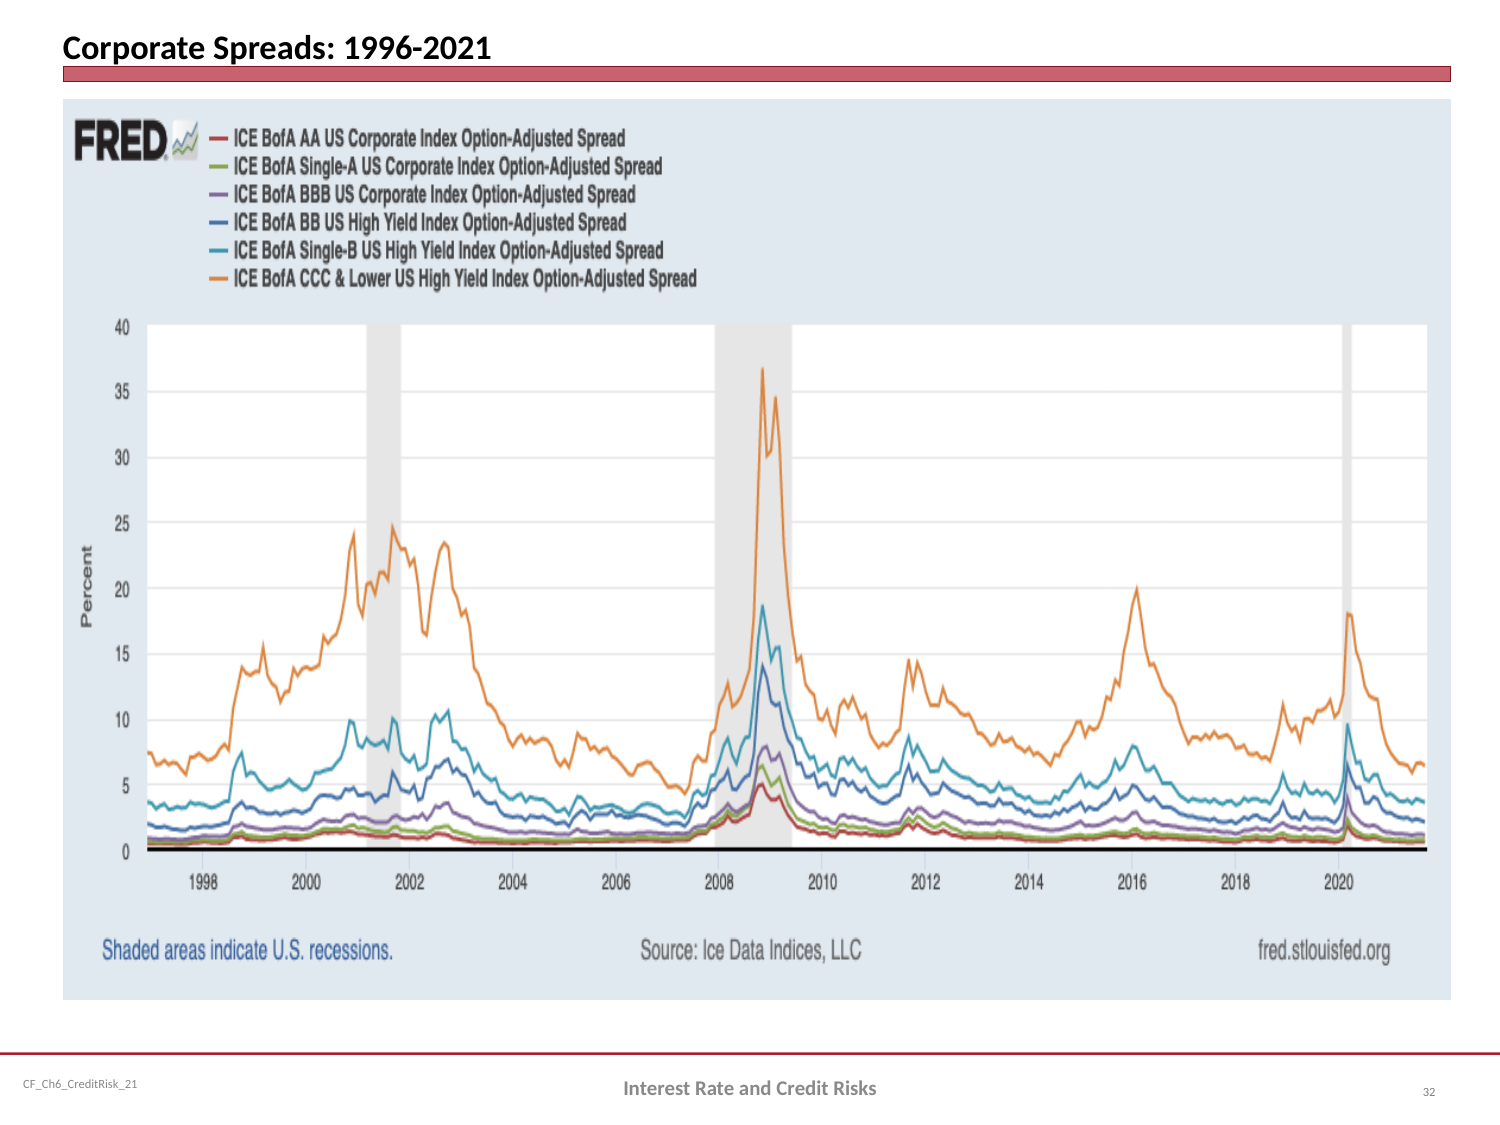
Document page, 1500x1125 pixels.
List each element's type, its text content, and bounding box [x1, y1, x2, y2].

title Corporate Spreads: 1996-2021 [62, 6, 1451, 67]
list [62, 99, 1451, 1001]
footer Interest Rate and Credit Risks [512, 1056, 988, 1117]
slide_number 32 [1375, 1061, 1451, 1122]
